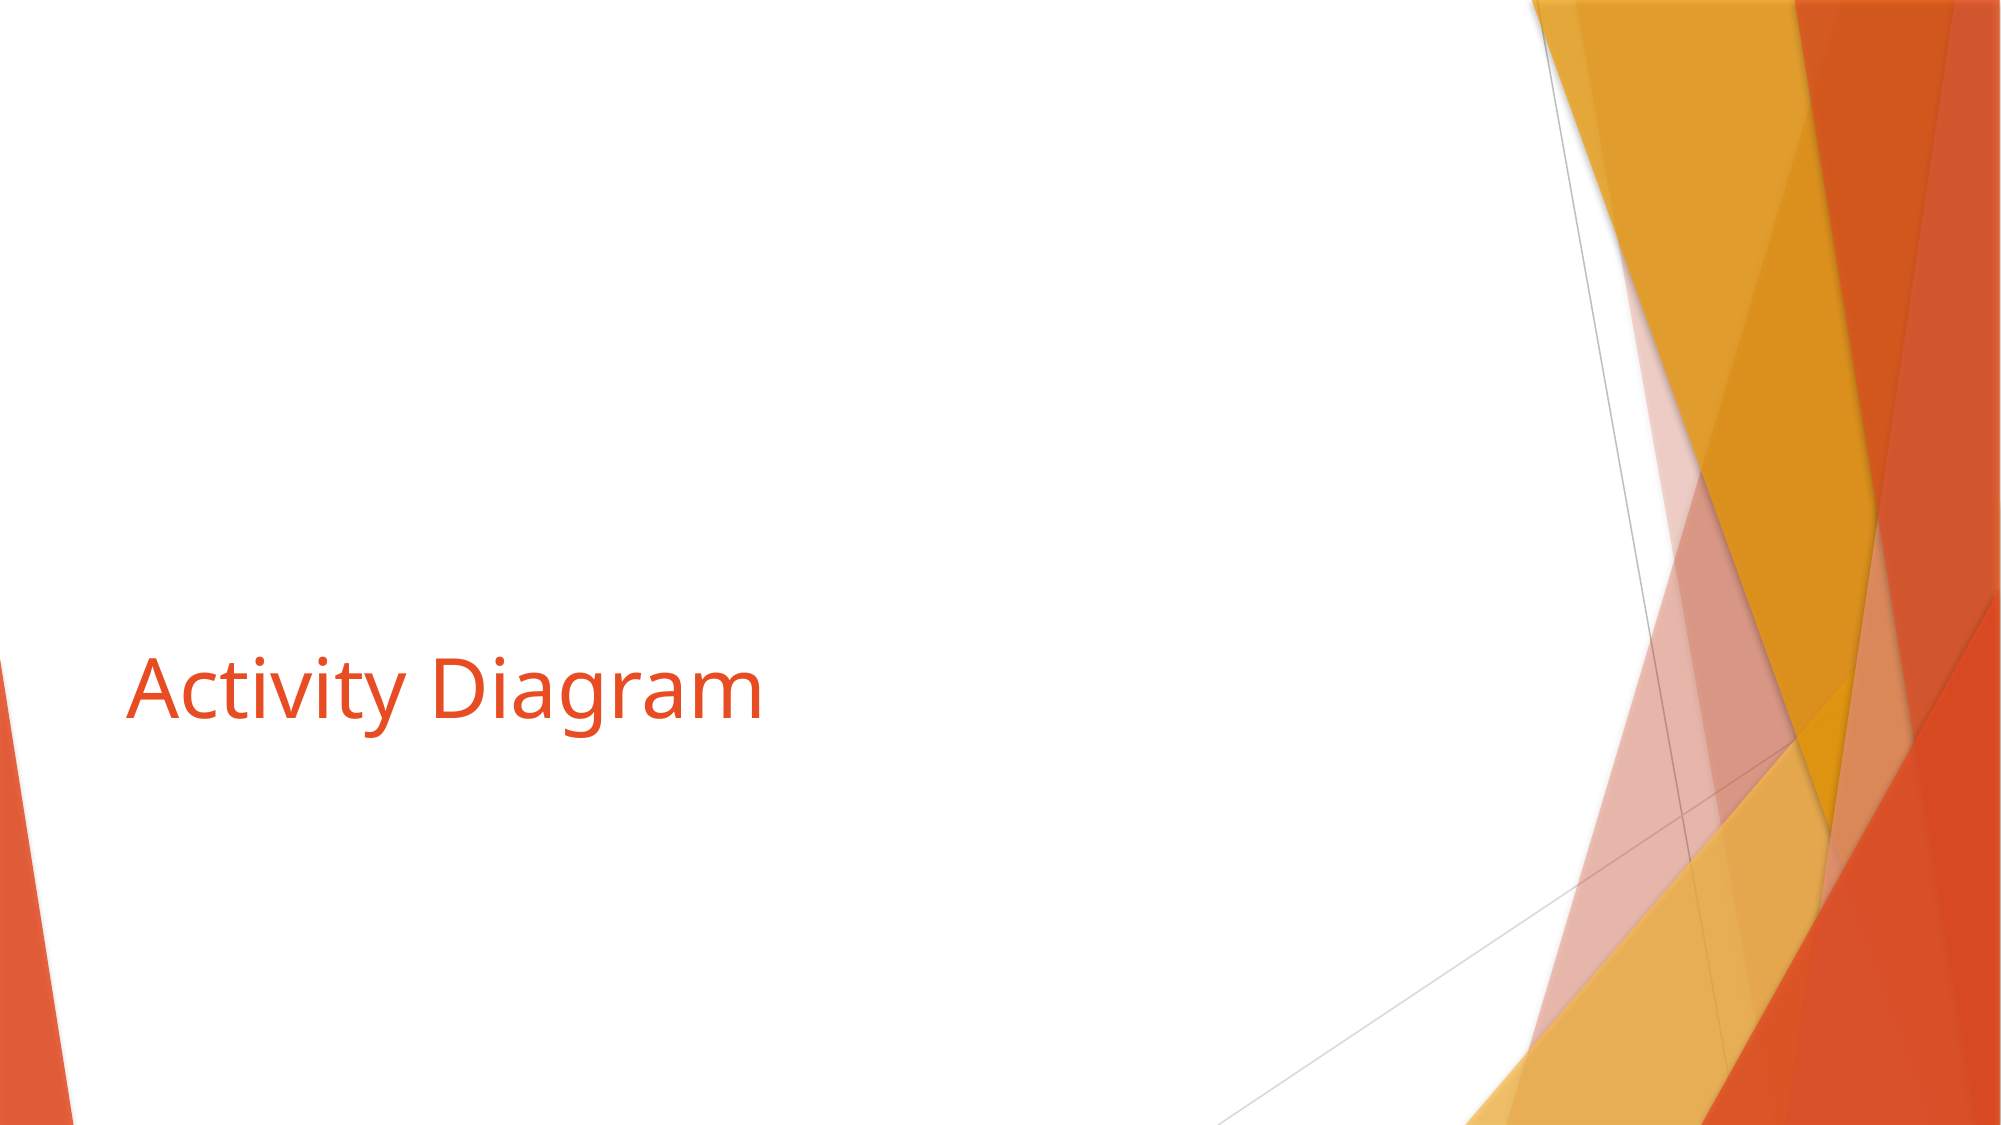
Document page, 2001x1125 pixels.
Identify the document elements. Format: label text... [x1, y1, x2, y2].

title Activity Diagram [111, 443, 1522, 743]
